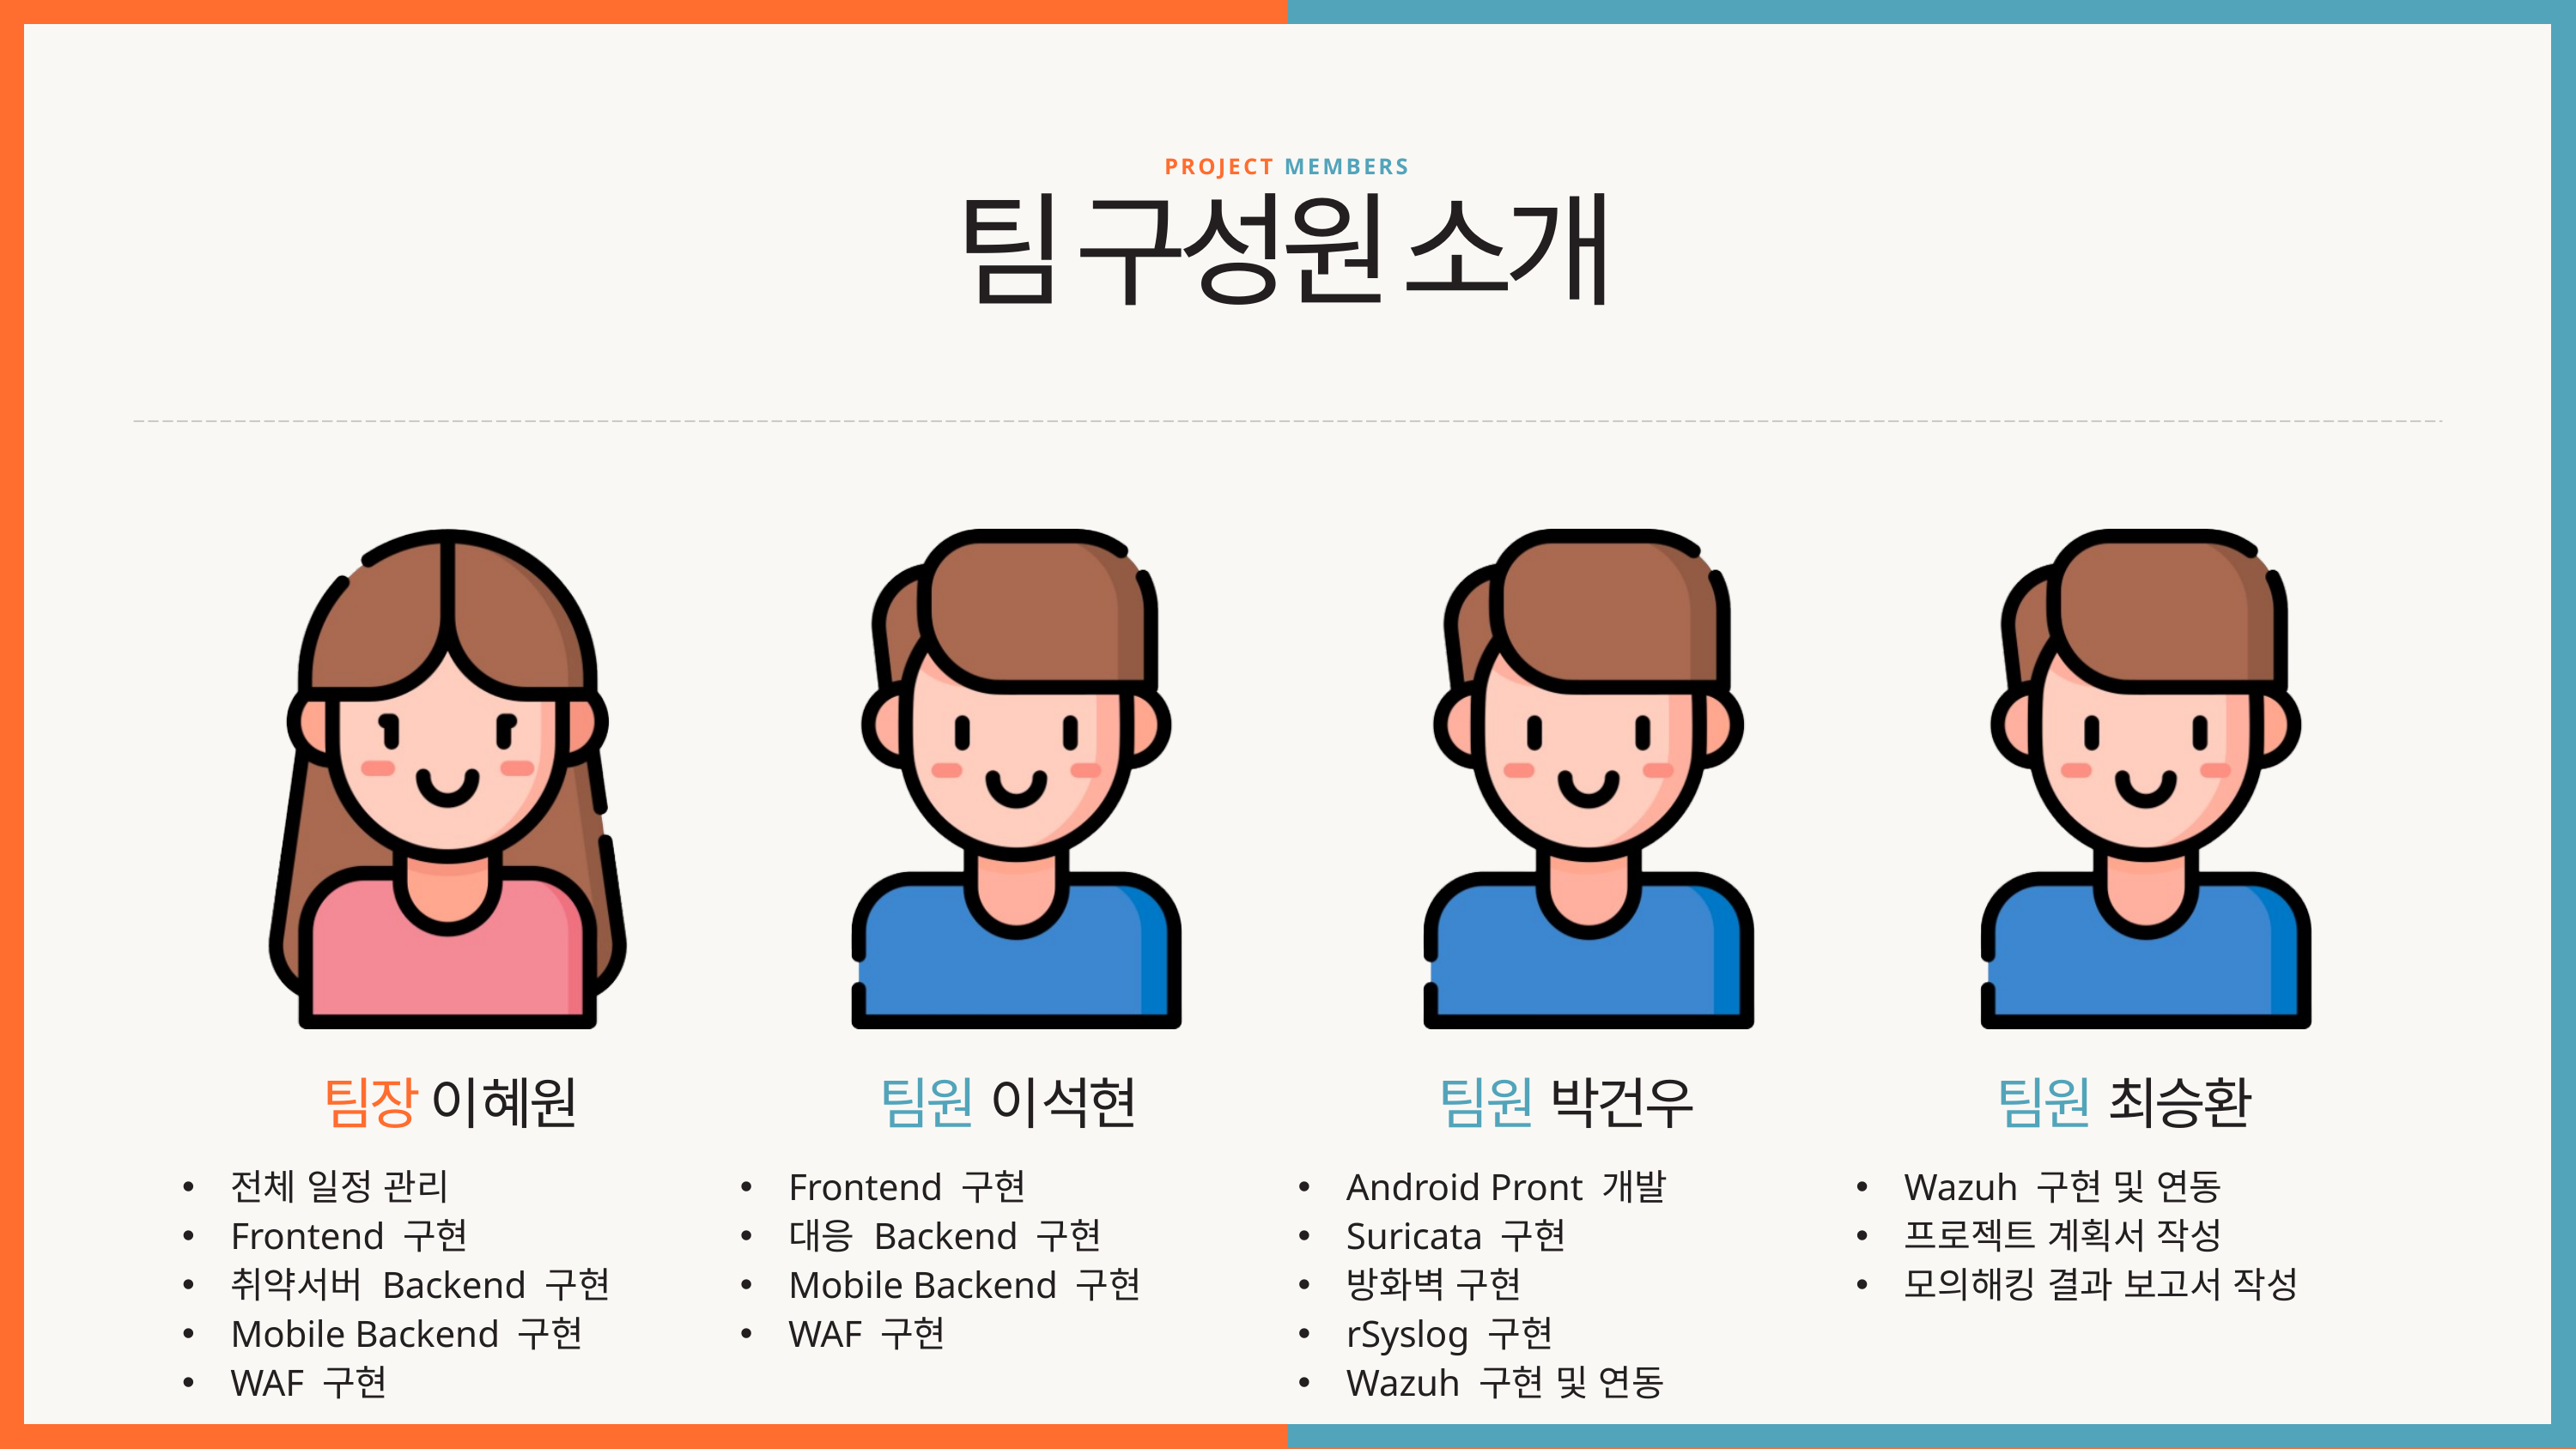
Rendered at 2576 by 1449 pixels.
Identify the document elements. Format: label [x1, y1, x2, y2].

picture [1896, 529, 2397, 1029]
picture [767, 529, 1267, 1029]
picture [197, 529, 698, 1029]
text_box [1287, 0, 2576, 1449]
text_box [24, 24, 2552, 1425]
picture [1339, 529, 1839, 1029]
